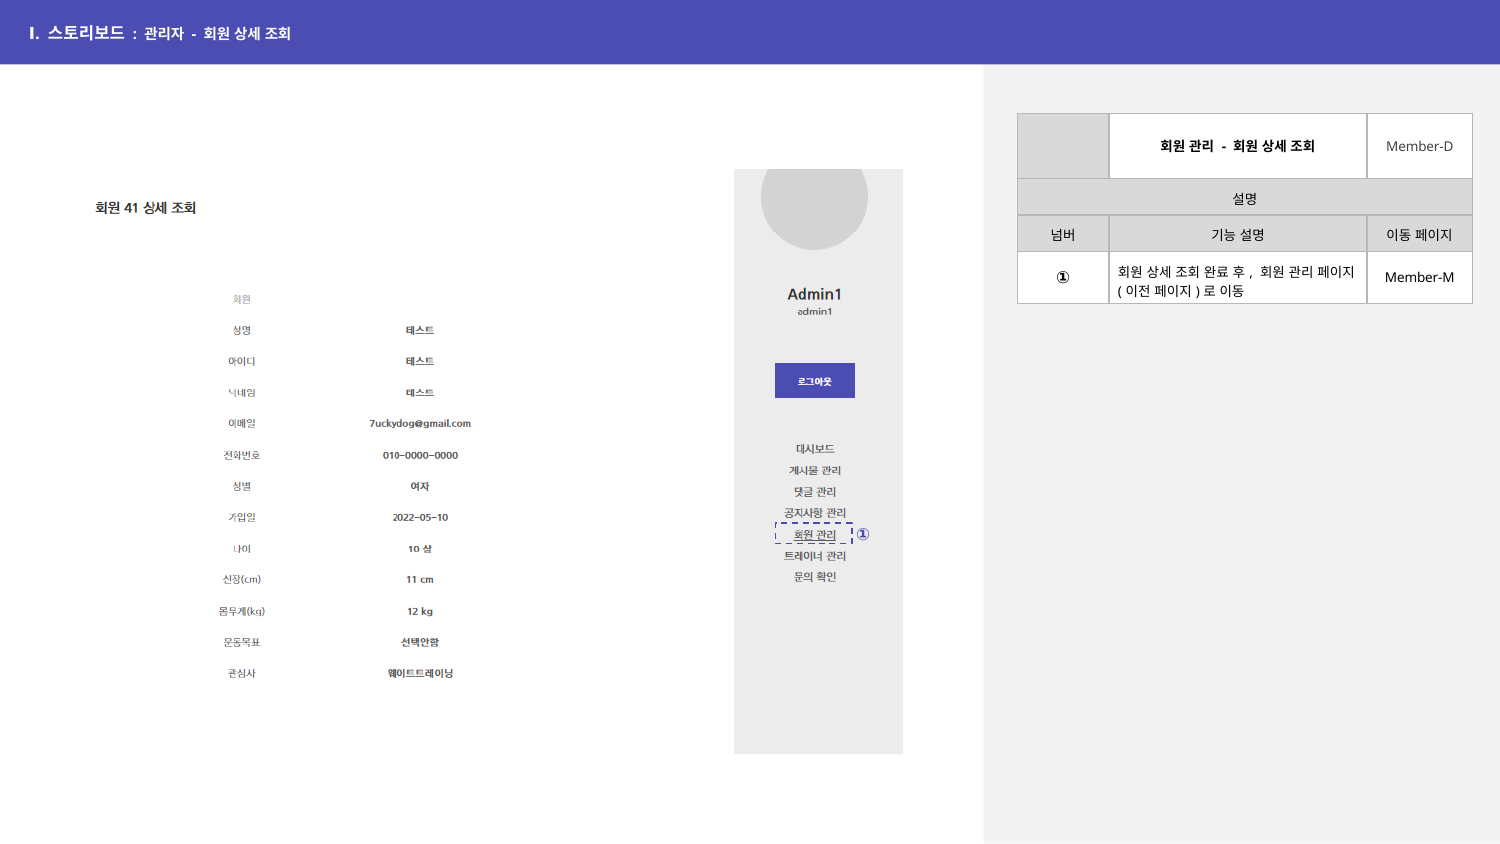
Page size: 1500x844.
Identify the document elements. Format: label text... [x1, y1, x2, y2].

text_box [983, 65, 1500, 844]
table_cell 설명 [1018, 179, 1472, 214]
table_cell 넘버 [1018, 216, 1108, 251]
table_cell 이동 페이지 [1368, 216, 1472, 251]
table_header Member-D [1368, 114, 1472, 178]
text_box Ⅰ. 스토리보드 : 관리자 - 회원 상세 조회 [13, 15, 661, 51]
table_cell 기능 설명 [1110, 216, 1366, 251]
picture [69, 169, 904, 754]
table_header 회원 관리 - 회원 상세 조회 [1110, 114, 1366, 178]
table_cell Member-M [1368, 252, 1472, 303]
text_box [0, 0, 1500, 65]
table_header [1018, 114, 1108, 178]
table_cell ① [1018, 252, 1108, 303]
table_cell 회원 상세 조회 완료 후, 회원 관리 페이지 (이전 페이지)로 이동 [1110, 252, 1366, 303]
